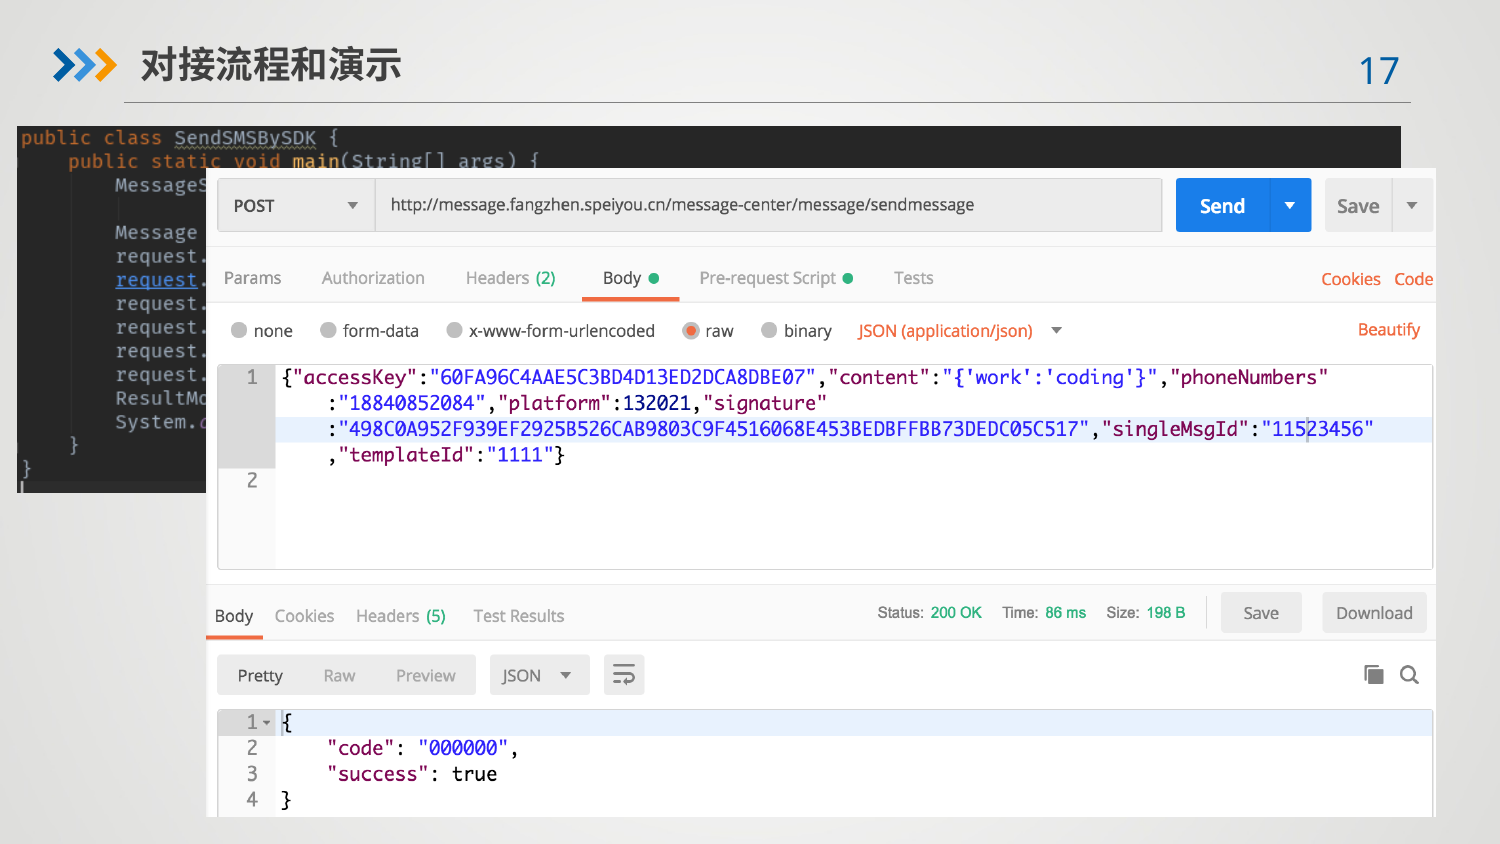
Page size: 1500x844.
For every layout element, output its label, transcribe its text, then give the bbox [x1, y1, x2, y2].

picture [0, 0, 1500, 844]
text_box 对接流程和演示 [140, 32, 491, 95]
